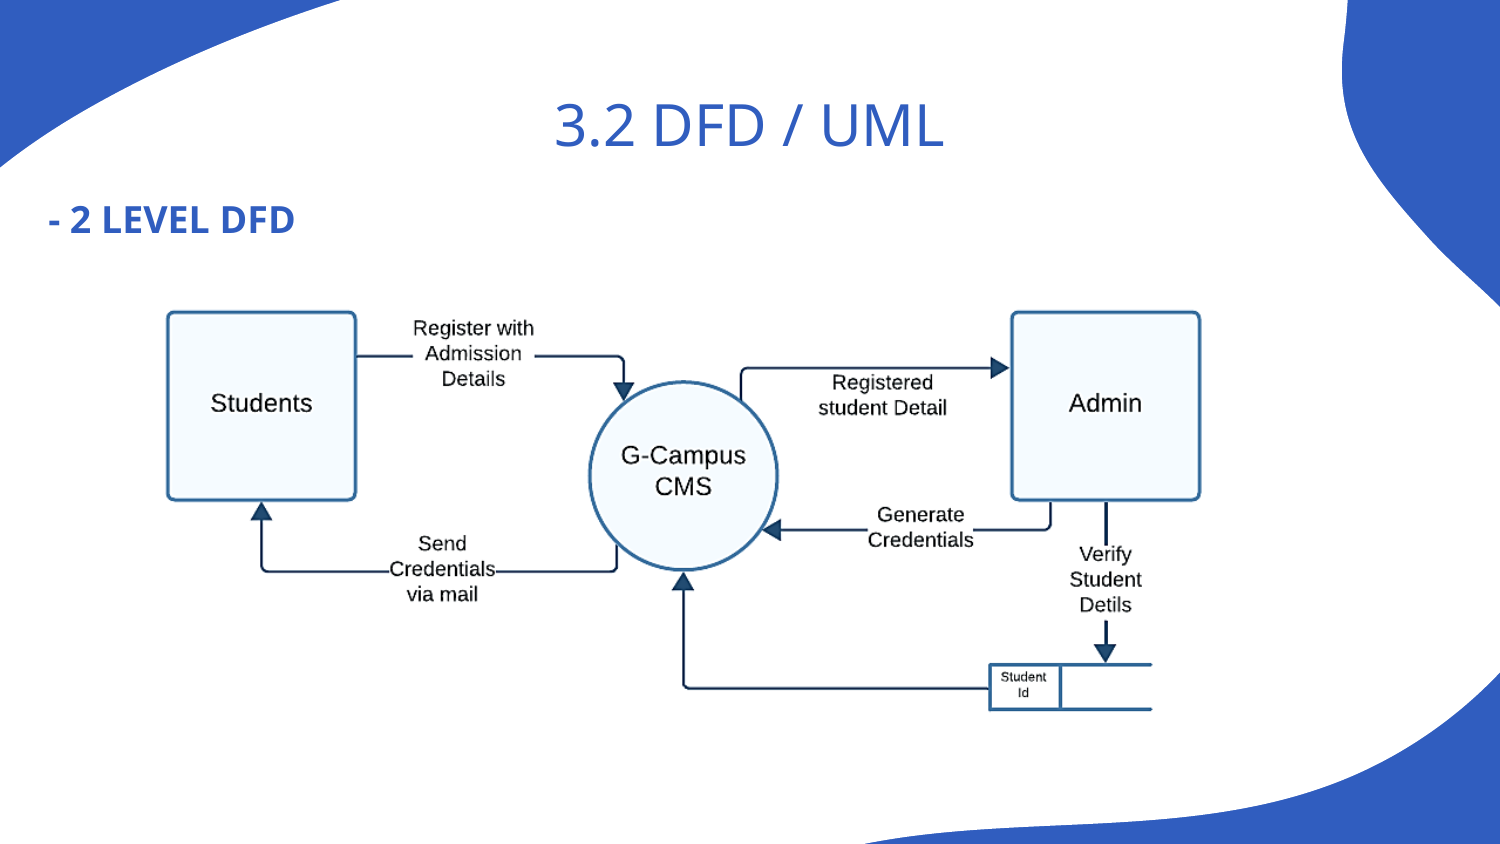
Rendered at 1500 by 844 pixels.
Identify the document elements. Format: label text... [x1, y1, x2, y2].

title 3.2 DFD / UML [51, 73, 1449, 159]
picture [88, 263, 1278, 757]
text_box - 2 LEVEL DFD [33, 189, 400, 249]
